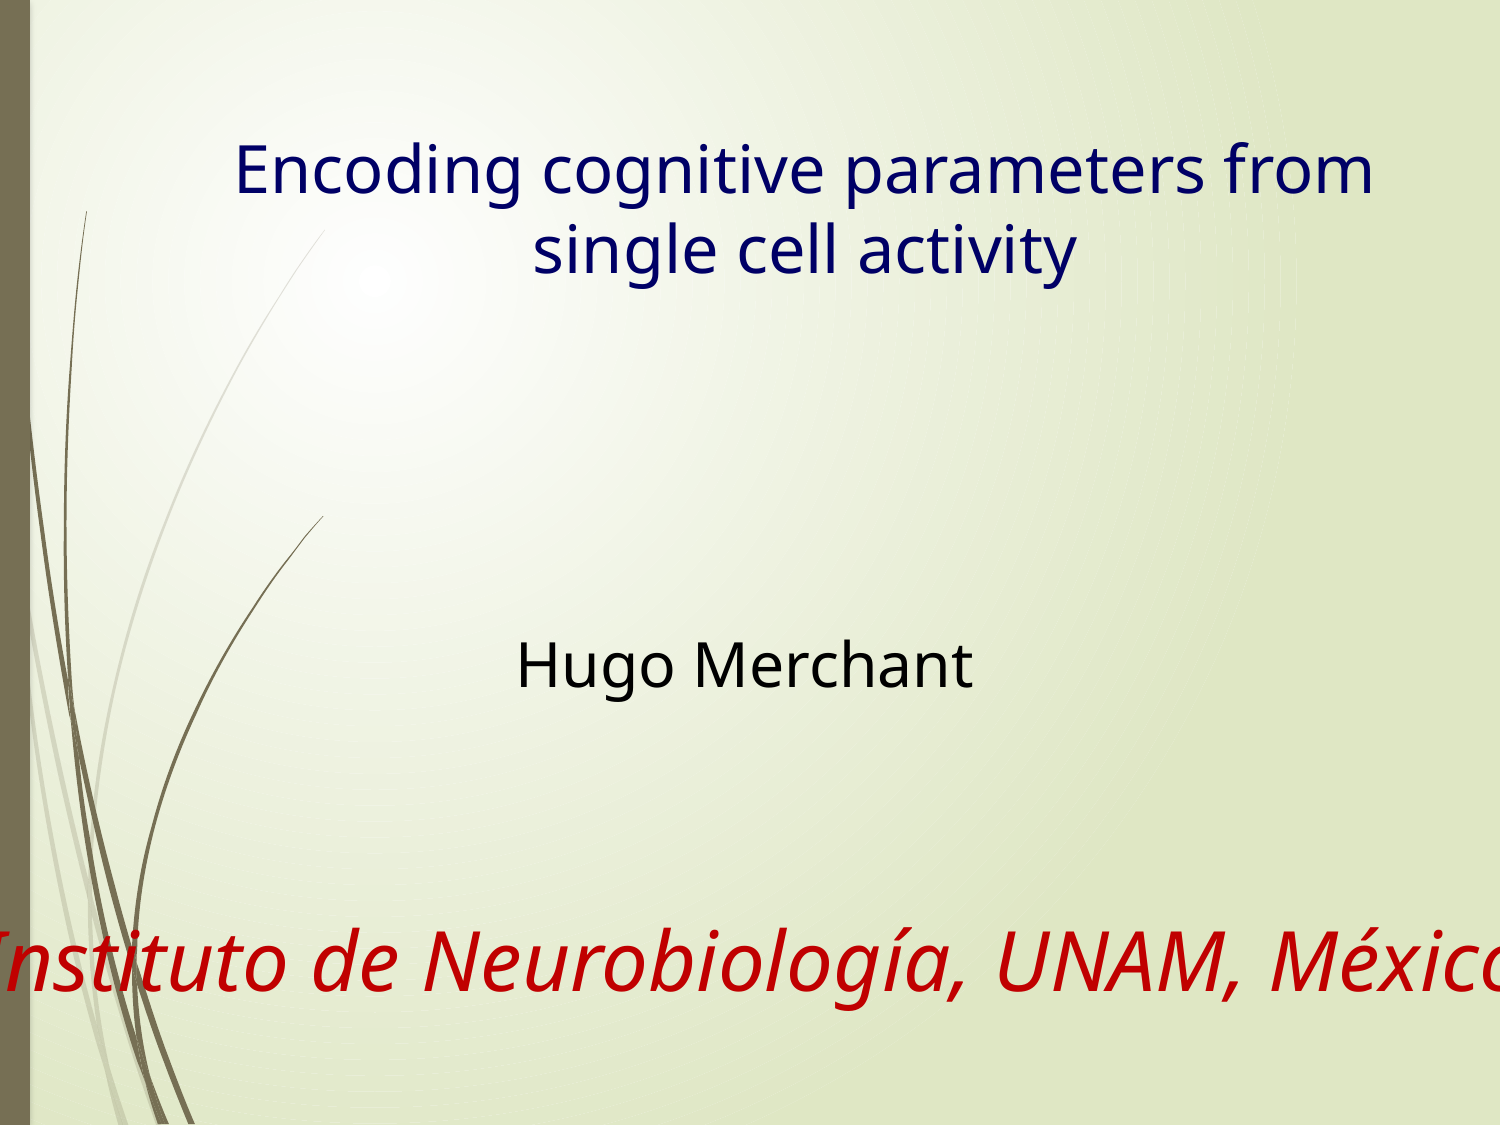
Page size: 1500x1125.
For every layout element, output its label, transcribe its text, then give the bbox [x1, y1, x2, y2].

text_box Instituto de Neurobiología, UNAM, México. [0, 784, 1500, 1072]
text_box Hugo Merchant [500, 617, 1026, 729]
text_box Encoding cognitive parameters from single cell activity [180, 126, 1430, 368]
